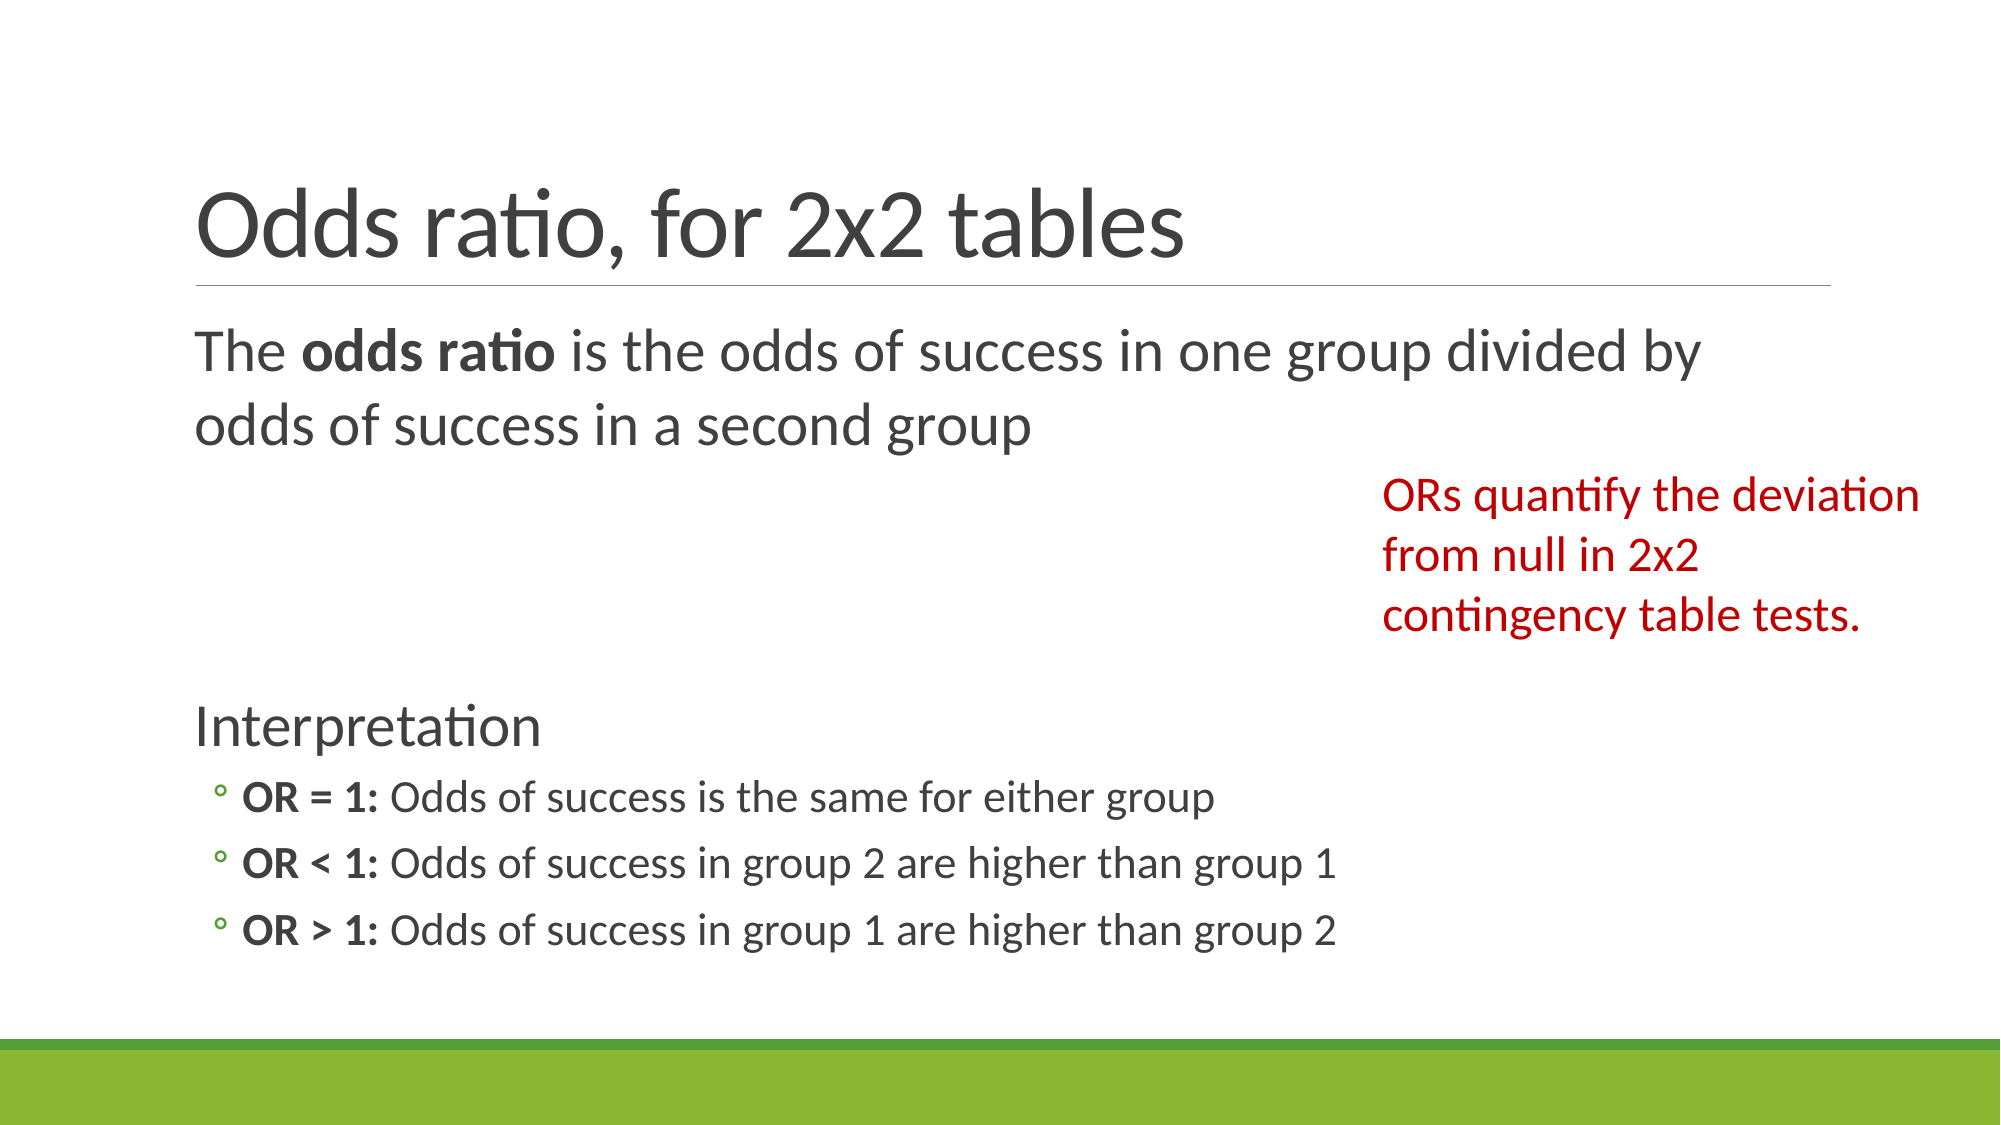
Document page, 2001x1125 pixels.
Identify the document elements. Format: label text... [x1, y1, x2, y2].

text_box ORs quantify the deviation from null in 2x2 contingency table tests. [1367, 454, 1948, 650]
title Odds ratio, for 2x2 tables [180, 47, 1830, 285]
